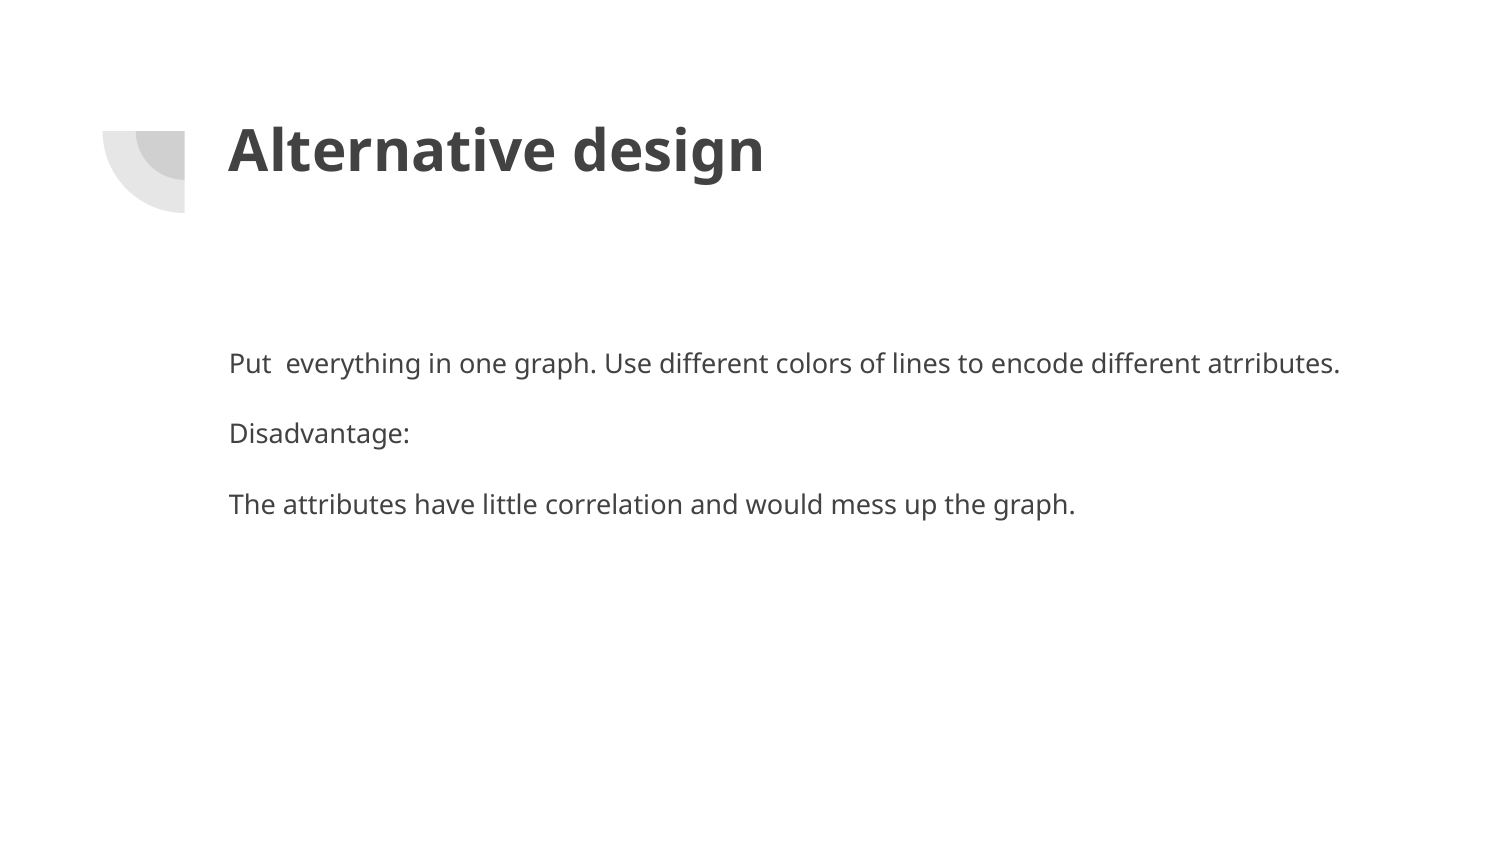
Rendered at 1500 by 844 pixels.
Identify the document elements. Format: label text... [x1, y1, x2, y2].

title Alternative design [213, 98, 1368, 263]
list Put everything in one graph. Use different colors of lines to encode different atrributes. Disadvantage: The attributes have little correlation and would mess up the graph. [213, 326, 1368, 744]
